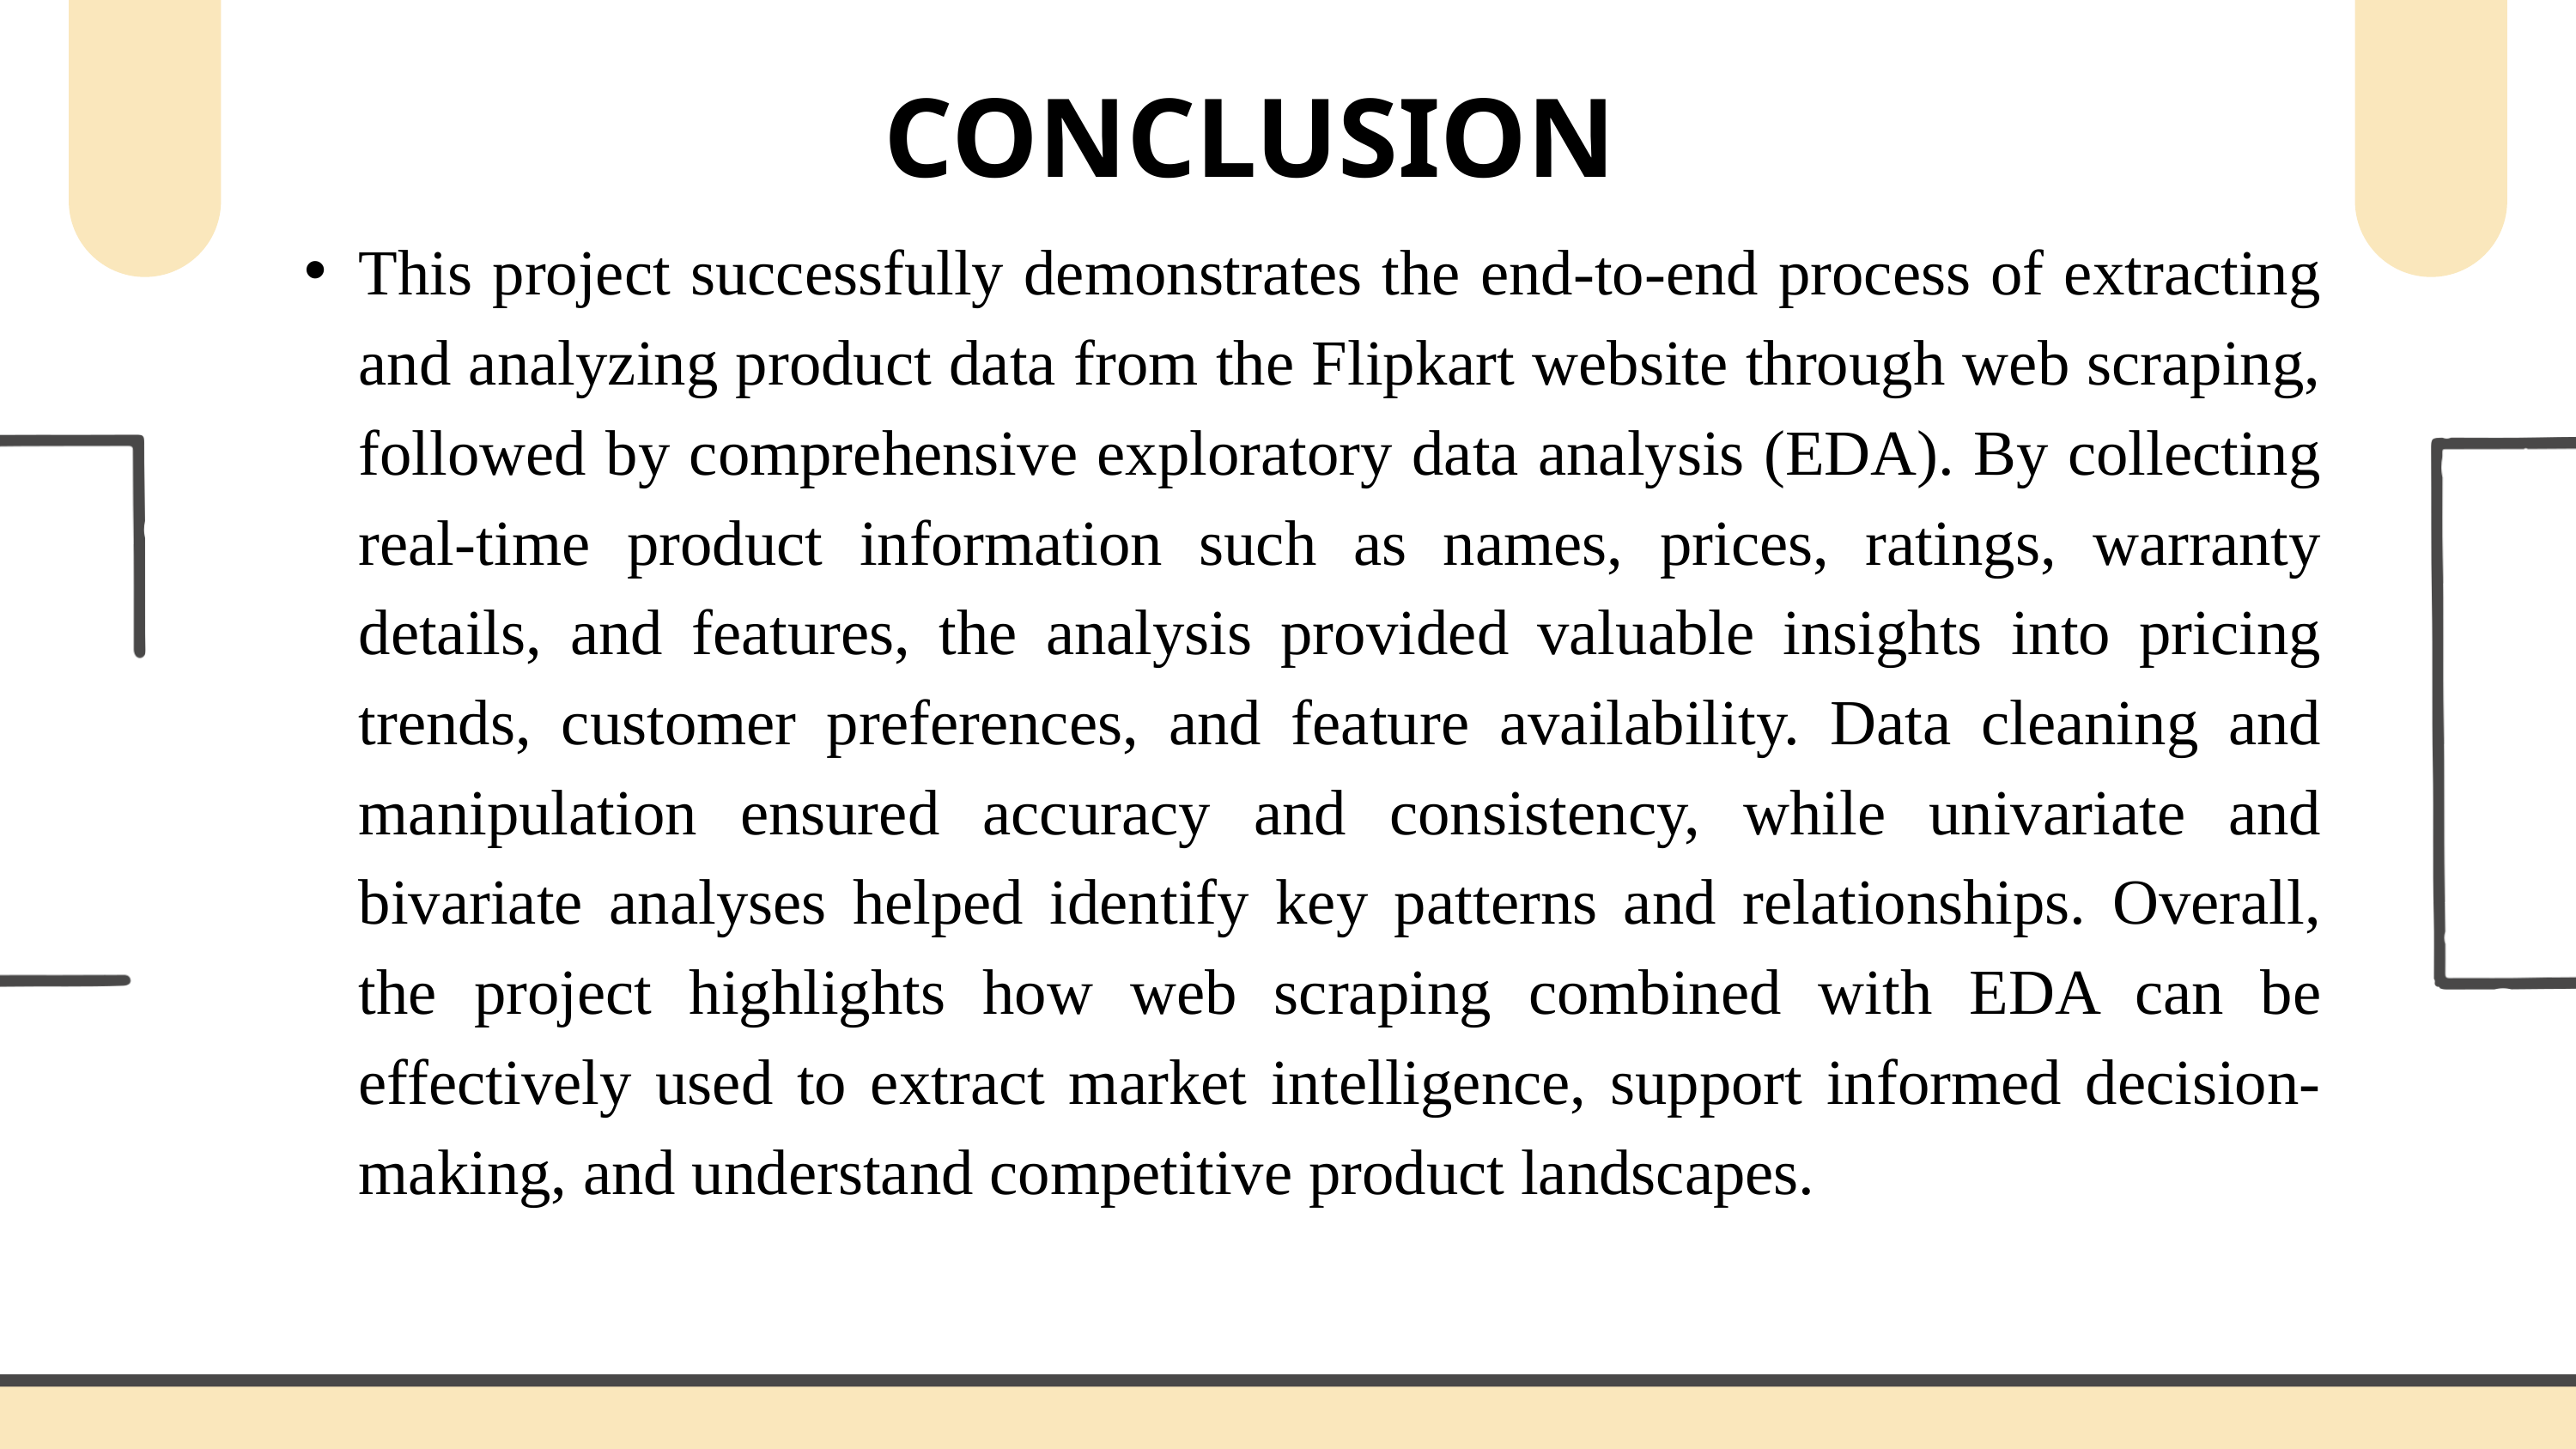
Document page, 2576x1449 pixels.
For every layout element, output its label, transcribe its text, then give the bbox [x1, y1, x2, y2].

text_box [0, 1379, 2576, 1449]
text_box This project successfully demonstrates the end-to-end process of extracting and analyzing product data from the Flipkart website through web scraping, followed by comprehensive exploratory data analysis (EDA). By collecting real-time product information such as names, prices, ratings, warranty details, and features, the analysis provided valuable insights into pricing trends, customer preferences, and feature availability. Data cleaning and manipulation ensured accuracy and consistency, while univariate and bivariate analyses helped identify key patterns and relationships. Overall, the project highlights how web scraping combined with EDA can be effectively used to extract market intelligence, support informed decision-making, and understand competitive product landscapes. [249, 218, 2325, 1208]
text_box [2431, 434, 2576, 990]
text_box [0, 434, 146, 990]
text_box CONCLUSION [648, 46, 1852, 199]
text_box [68, 0, 222, 277]
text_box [2354, 0, 2508, 277]
